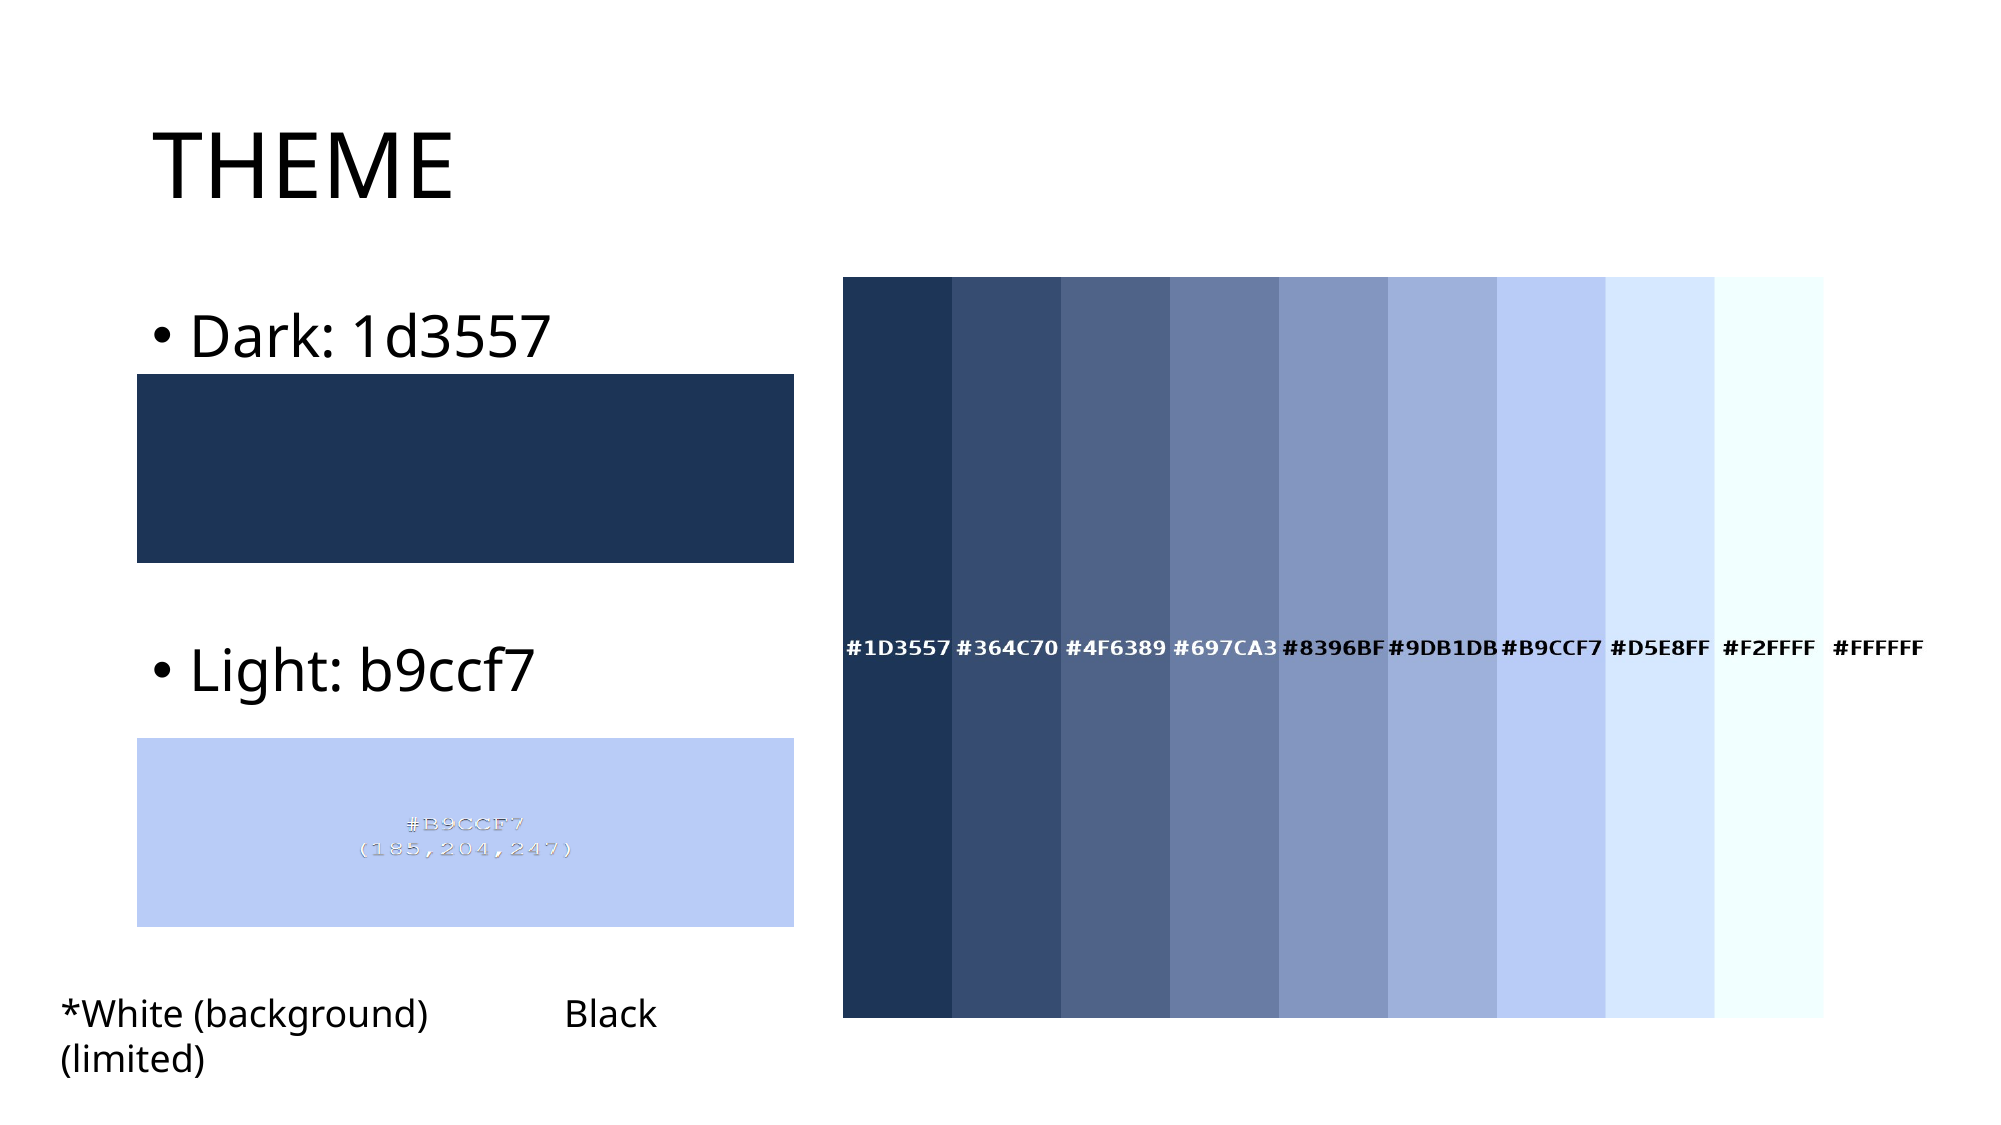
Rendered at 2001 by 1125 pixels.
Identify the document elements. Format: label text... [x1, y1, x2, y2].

list Dark: 1d3557 Light: b9ccf7 [137, 299, 843, 1014]
picture [137, 738, 794, 927]
picture [843, 277, 1932, 1018]
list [137, 374, 794, 563]
text_box *White (background) Black (limited) [45, 982, 765, 1088]
title Theme [137, 59, 636, 278]
